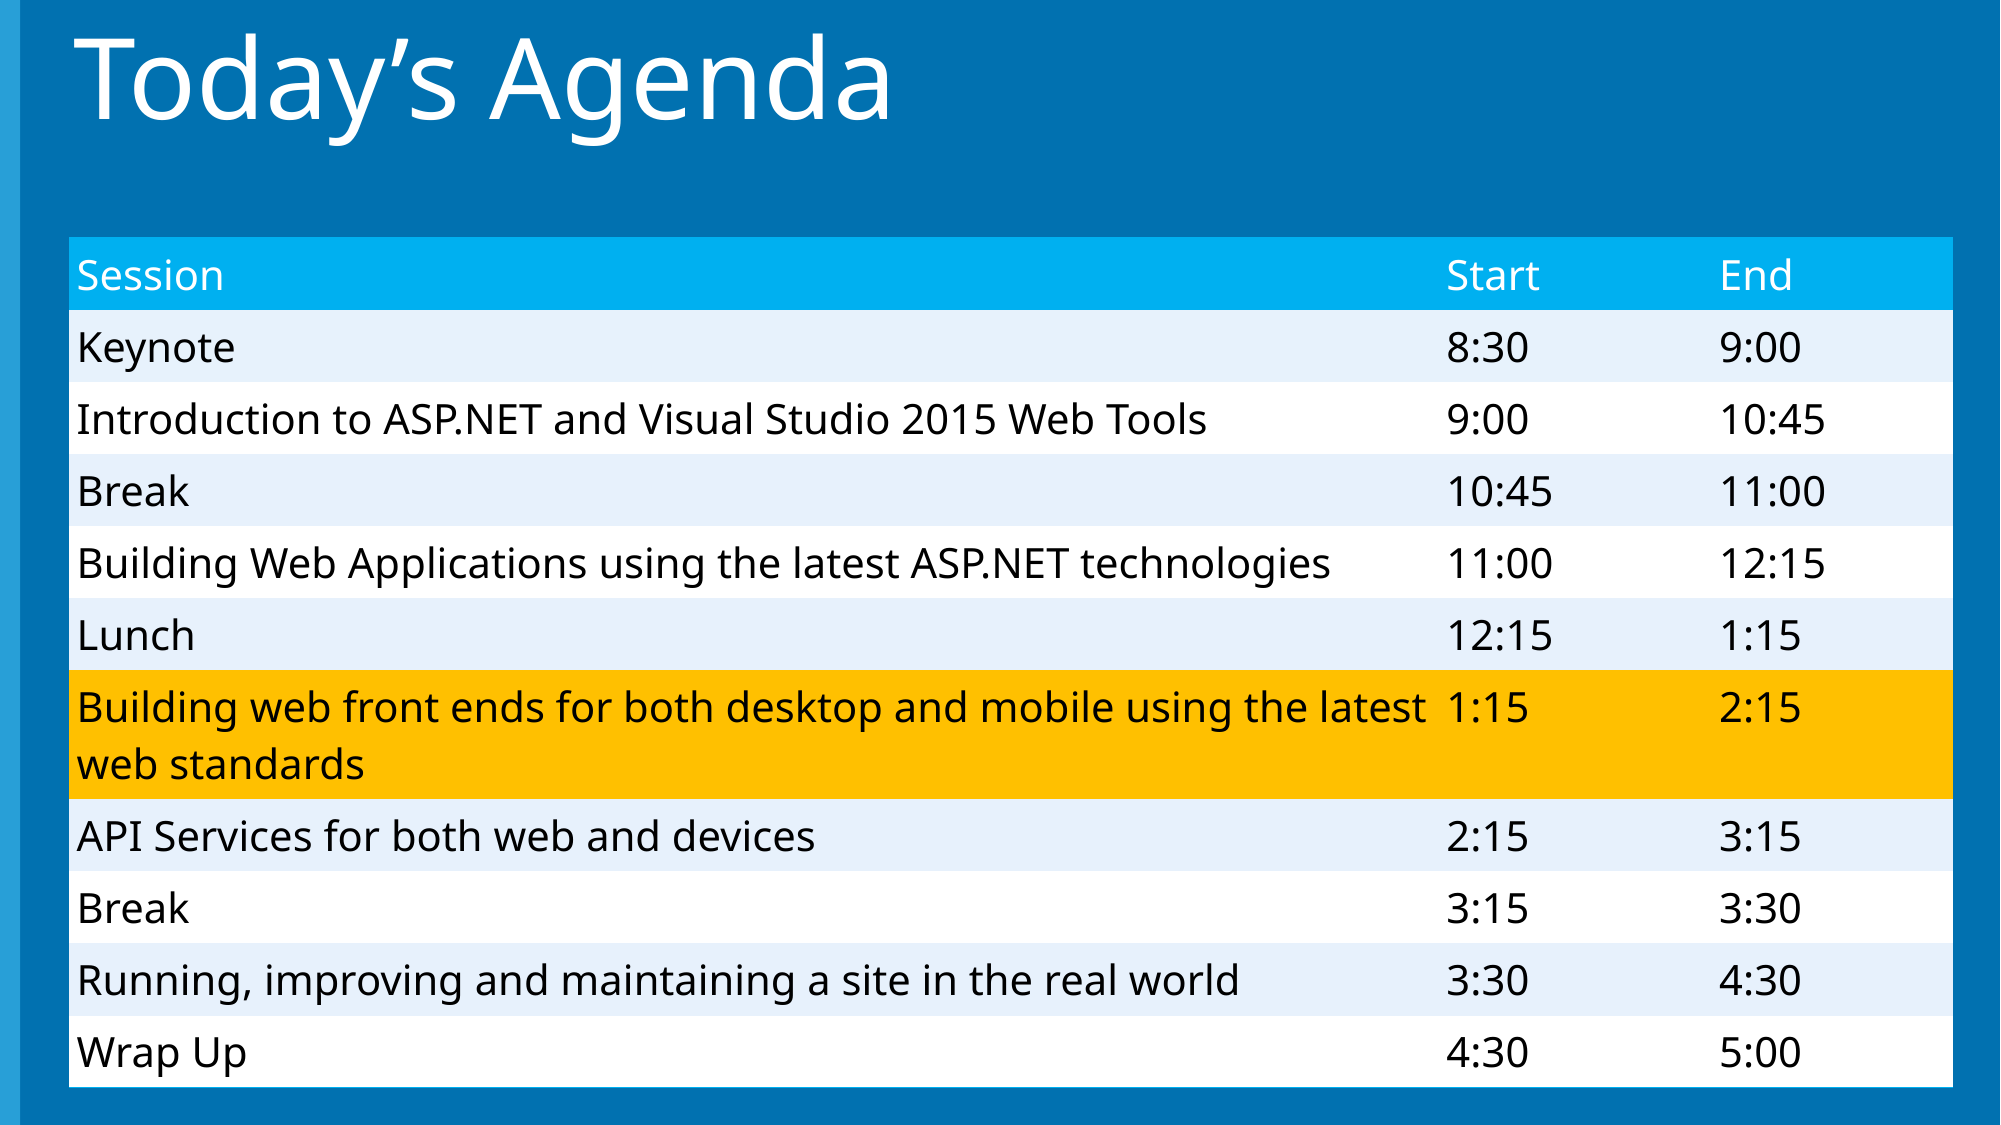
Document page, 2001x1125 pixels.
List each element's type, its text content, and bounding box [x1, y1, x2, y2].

table_cell 2:15 [1439, 799, 1712, 871]
table_cell Break [69, 871, 1439, 943]
table_cell 3:30 [1712, 871, 1953, 943]
table_cell Introduction to ASP.NET and Visual Studio 2015 Web Tools [69, 382, 1439, 454]
table_cell Lunch [69, 598, 1439, 670]
title Today’s Agenda [58, 0, 1877, 192]
table_cell 3:15 [1712, 799, 1953, 871]
table_cell Break [69, 454, 1439, 526]
table_cell 1:15 [1712, 598, 1953, 670]
table_cell 9:00 [1439, 382, 1712, 454]
table_cell Running, improving and maintaining a site in the real world [69, 943, 1439, 1016]
table_header End [1712, 239, 1953, 310]
table_cell 11:00 [1439, 526, 1712, 598]
table_cell API Services for both web and devices [69, 799, 1439, 871]
table_cell 10:45 [1439, 454, 1712, 526]
table_cell 5:00 [1712, 1016, 1953, 1087]
table_cell 4:30 [1439, 1016, 1712, 1087]
table_cell 12:15 [1712, 526, 1953, 598]
table_cell Building web front ends for both desktop and mobile using the latest web standards [69, 670, 1439, 799]
table_cell 10:45 [1712, 382, 1953, 454]
table_cell 11:00 [1712, 454, 1953, 526]
table_cell 9:00 [1712, 310, 1953, 382]
table_cell 1:15 [1439, 670, 1712, 799]
table_cell Wrap Up [69, 1016, 1439, 1087]
table_cell 12:15 [1439, 598, 1712, 670]
table_cell 3:30 [1439, 943, 1712, 1016]
table_cell 2:15 [1712, 670, 1953, 799]
table_cell 3:15 [1439, 871, 1712, 943]
table_cell 4:30 [1712, 943, 1953, 1016]
table_cell Keynote [69, 310, 1439, 382]
table_header Start [1439, 239, 1712, 310]
table_header Session [69, 239, 1439, 310]
table_cell 8:30 [1439, 310, 1712, 382]
table_cell Building Web Applications using the latest ASP.NET technologies [69, 526, 1439, 598]
